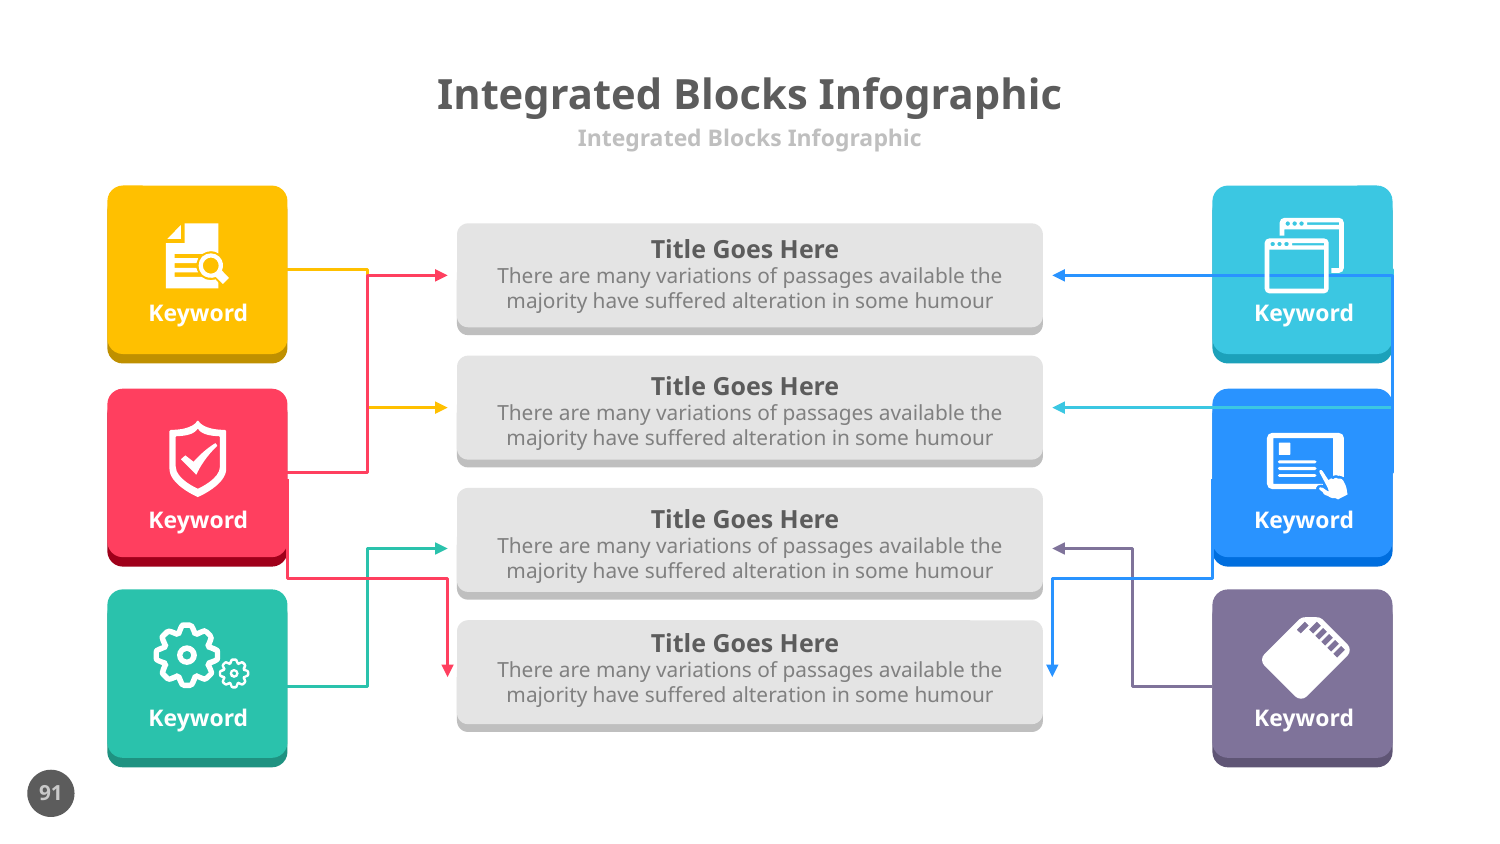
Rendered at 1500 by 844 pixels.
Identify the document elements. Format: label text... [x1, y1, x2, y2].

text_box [169, 420, 227, 498]
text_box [107, 185, 288, 364]
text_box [1052, 275, 1213, 474]
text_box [107, 388, 284, 567]
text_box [107, 589, 288, 768]
slide_number 91 [13, 770, 89, 816]
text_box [456, 495, 1044, 584]
list Integrated Blocks Infographic [412, 121, 1088, 155]
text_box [165, 223, 230, 289]
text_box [456, 591, 1044, 601]
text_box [1212, 589, 1393, 768]
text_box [456, 715, 1044, 733]
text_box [287, 479, 448, 678]
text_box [1052, 269, 1213, 275]
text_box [1052, 479, 1213, 678]
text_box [287, 269, 448, 275]
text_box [1266, 432, 1348, 500]
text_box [456, 226, 1044, 314]
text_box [456, 355, 1044, 362]
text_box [456, 321, 1044, 336]
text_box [1264, 217, 1344, 294]
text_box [456, 458, 1044, 468]
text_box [456, 619, 1044, 708]
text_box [153, 622, 250, 689]
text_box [456, 487, 1044, 495]
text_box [1212, 185, 1393, 364]
title Integrated Blocks Infographic [287, 63, 1213, 122]
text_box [1215, 388, 1393, 567]
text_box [287, 275, 448, 474]
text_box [456, 362, 1044, 451]
